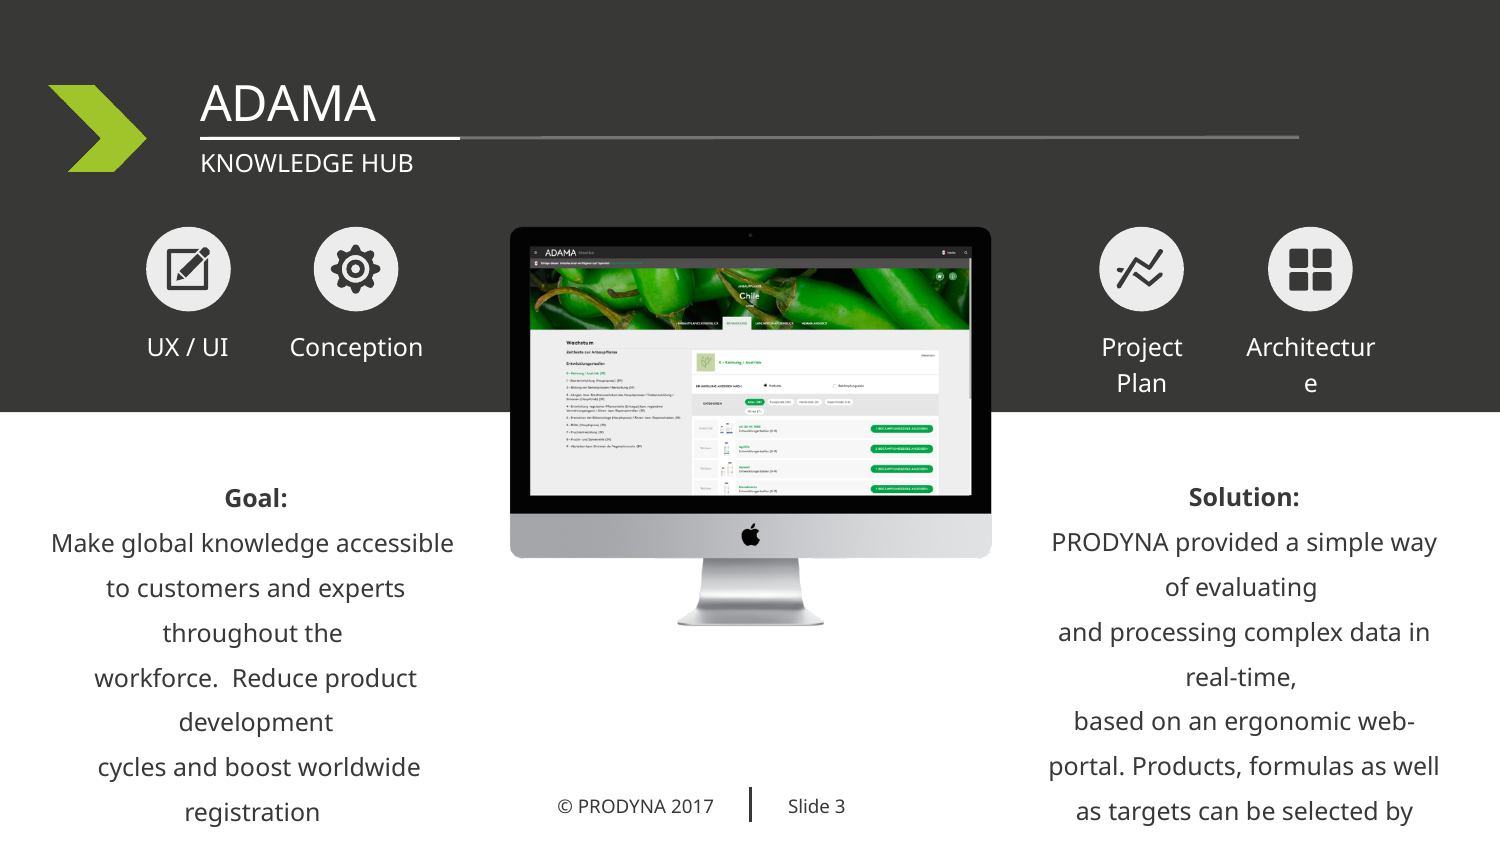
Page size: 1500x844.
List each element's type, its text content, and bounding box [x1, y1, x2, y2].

text_box [330, 244, 381, 294]
list ADAMA [185, 71, 1299, 132]
text_box Solution: PRODYNA provided a simple way of evaluating and processing complex data in real-time, based on an ergonomic web-portal. Products, formulas as well as targets can be selected by markets and registration status and strategic decisions can be triggered in real time. [1008, 451, 1481, 844]
text_box [1312, 272, 1332, 291]
text_box [1267, 226, 1354, 312]
text_box Project Plan [1059, 318, 1225, 405]
text_box [1098, 226, 1185, 312]
text_box UX / UI [105, 318, 270, 369]
text_box [1289, 248, 1309, 268]
text_box [145, 226, 232, 312]
text_box [1312, 248, 1332, 268]
picture [48, 85, 148, 172]
text_box [0, 0, 1500, 413]
text_box [166, 247, 210, 291]
text_box [313, 226, 399, 312]
text_box [1116, 249, 1163, 289]
text_box Conception [274, 318, 439, 369]
text_box Architecture [1228, 318, 1393, 405]
text_box Goal: Make global knowledge accessible to customers and experts throughout the workforce. Reduce product development cycles and boost worldwide registration processes. Allow for an strategic planning of target markets and products. [19, 452, 493, 844]
list KNOWLEDGE HUB [185, 143, 1298, 173]
text_box [1289, 272, 1309, 291]
picture [481, 209, 1024, 659]
